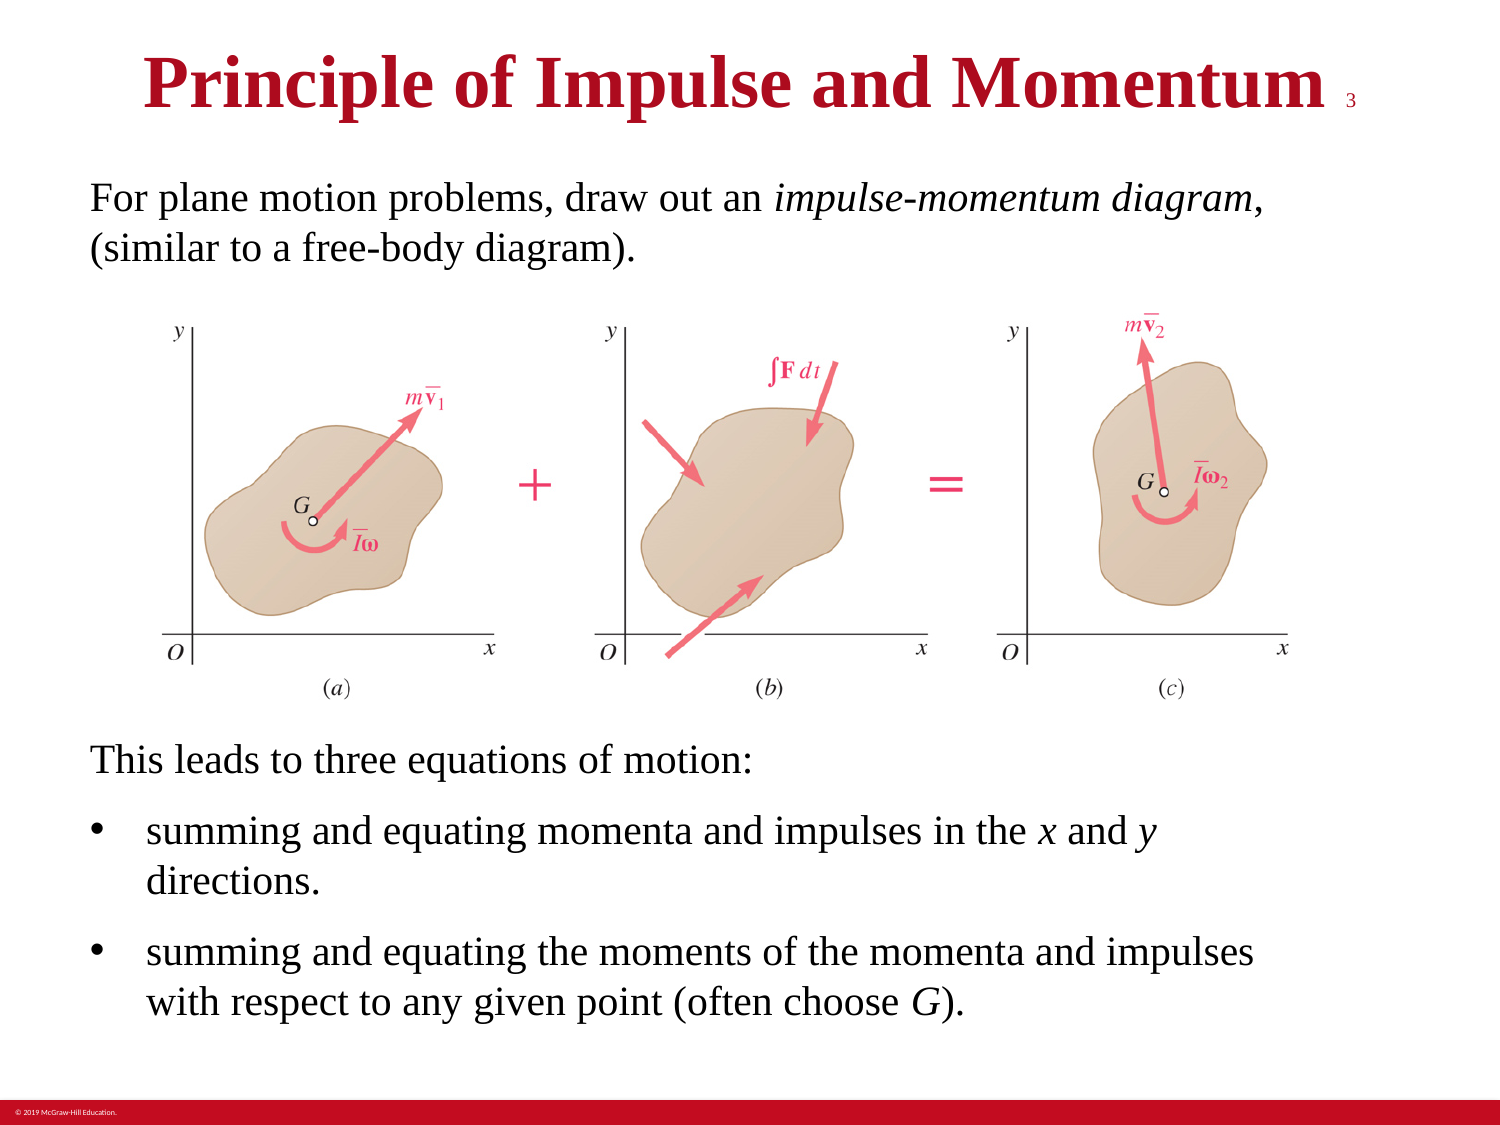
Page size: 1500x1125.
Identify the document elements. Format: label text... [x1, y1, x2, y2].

picture [161, 312, 1289, 701]
title Principle of Impulse and Momentum 3 [75, 24, 1425, 125]
list For plane motion problems, draw out an impulse-momentum diagram, (similar to a free-body diagram). [75, 162, 1388, 275]
list This leads to three equations of motion: summing and equating momenta and impulses in the x and y directions. summing and equating the moments of the momenta and impulses with respect to any given point (often choose G). [75, 724, 1288, 1050]
